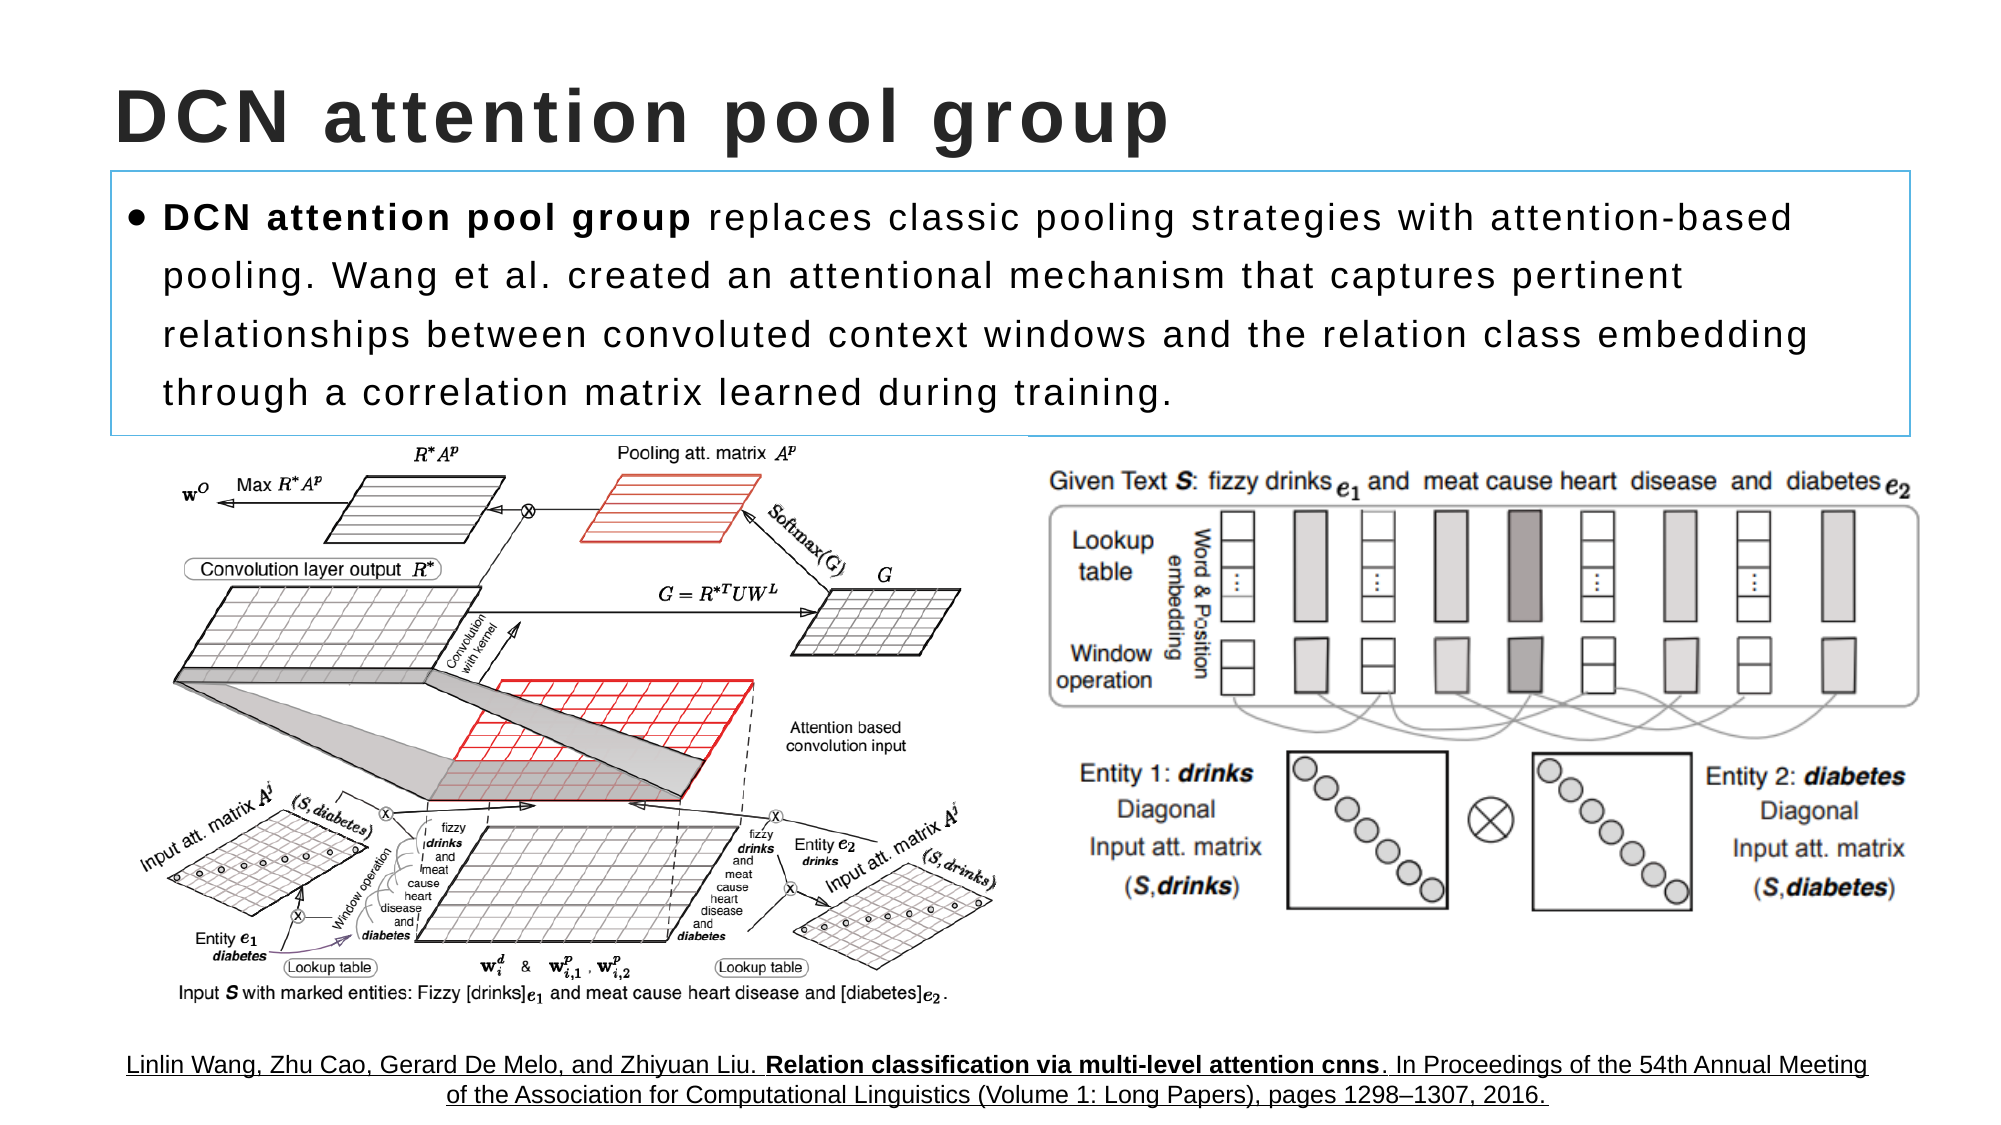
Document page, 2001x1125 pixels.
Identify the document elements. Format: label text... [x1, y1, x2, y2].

title DCN attention pool group [100, 55, 1900, 171]
list DCN attention pool group replaces classic pooling strategies with attention-based pooling. Wang et al. created an attentional mechanism that captures pertinent relationships between convoluted context windows and the relation class embedding through a correlation matrix learned during training. [110, 170, 1911, 437]
text_box Linlin Wang, Zhu Cao, Gerard De Melo, and Zhiyuan Liu. Relation classification via multi-level attention cnns. In Proceedings of the 54th Annual Meeting of the Association for Computational Linguistics (Volume 1: Long Papers), pages 1298–1307, 2016. [100, 1041, 1895, 1116]
picture [100, 436, 1937, 1014]
